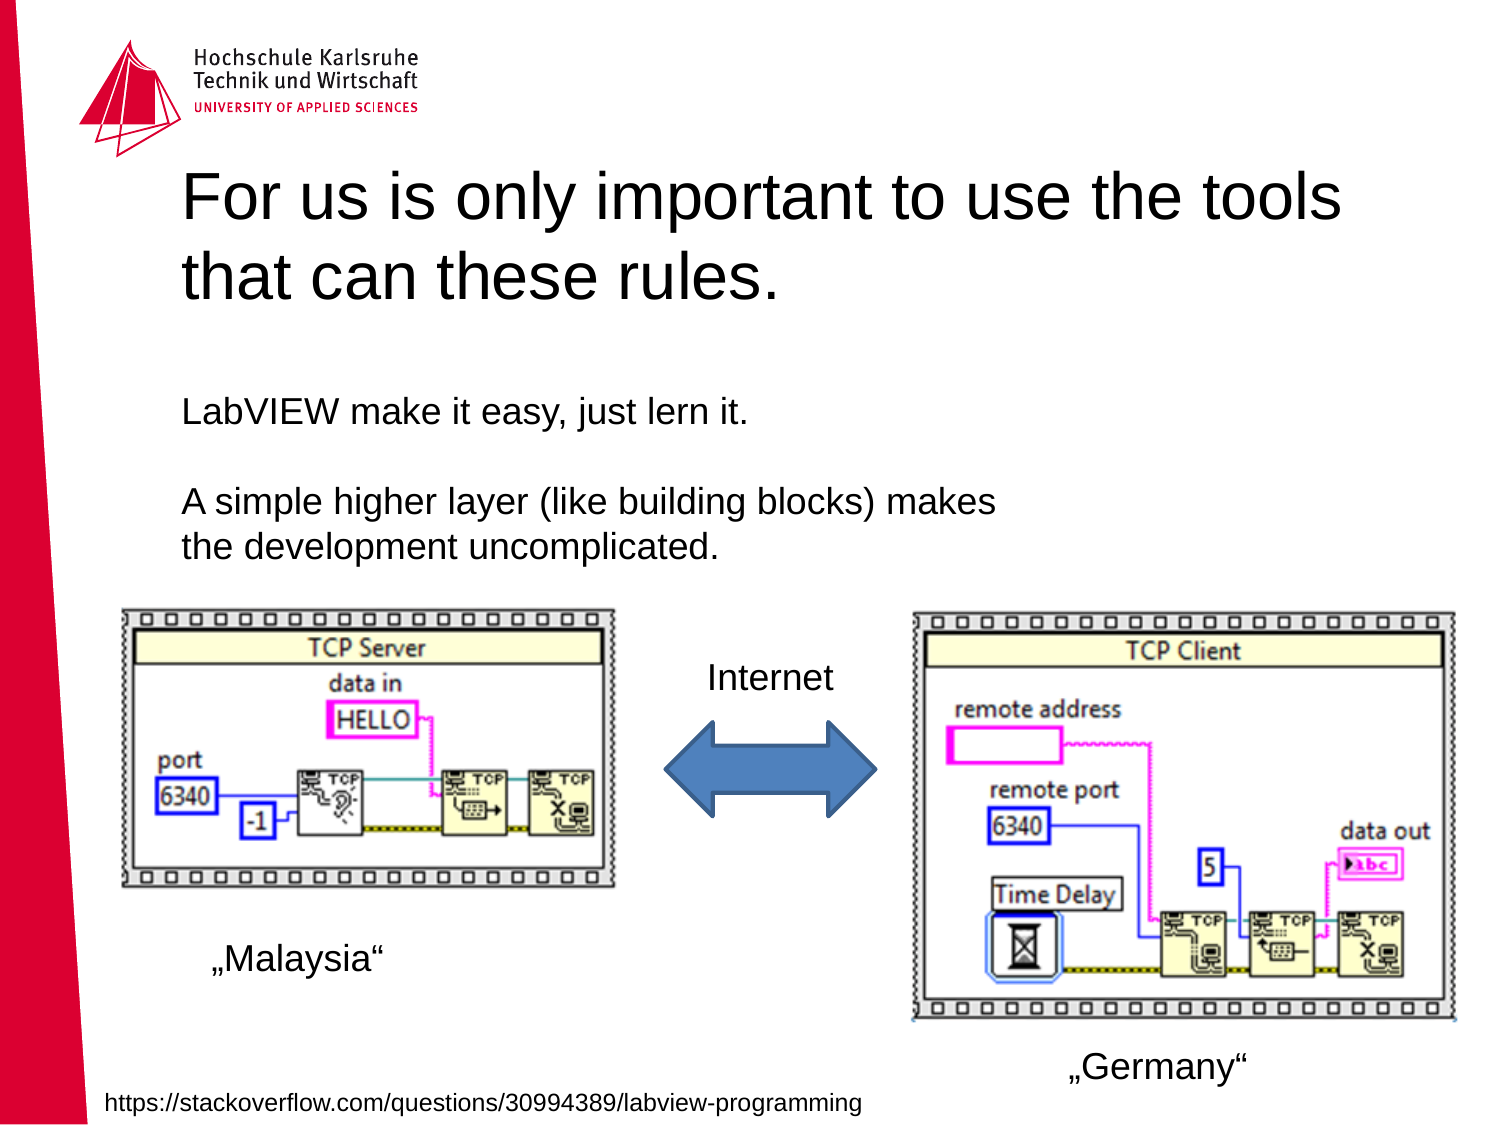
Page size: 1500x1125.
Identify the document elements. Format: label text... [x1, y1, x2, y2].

text_box LabVIEW make it easy, just lern it. A simple higher layer (like building blocks) makes the development uncomplicated. [166, 379, 1036, 575]
text_box Internet [692, 645, 849, 706]
picture [113, 599, 629, 902]
text_box https://stackoverflow.com/questions/30994389/labview-programming [89, 1079, 971, 1125]
text_box [663, 720, 878, 819]
text_box For us is only important to use the tools that can these rules. [166, 145, 1444, 321]
text_box „Germany“ [1053, 1043, 1273, 1095]
text_box „Malaysia“ [196, 926, 410, 987]
picture [902, 599, 1471, 1035]
